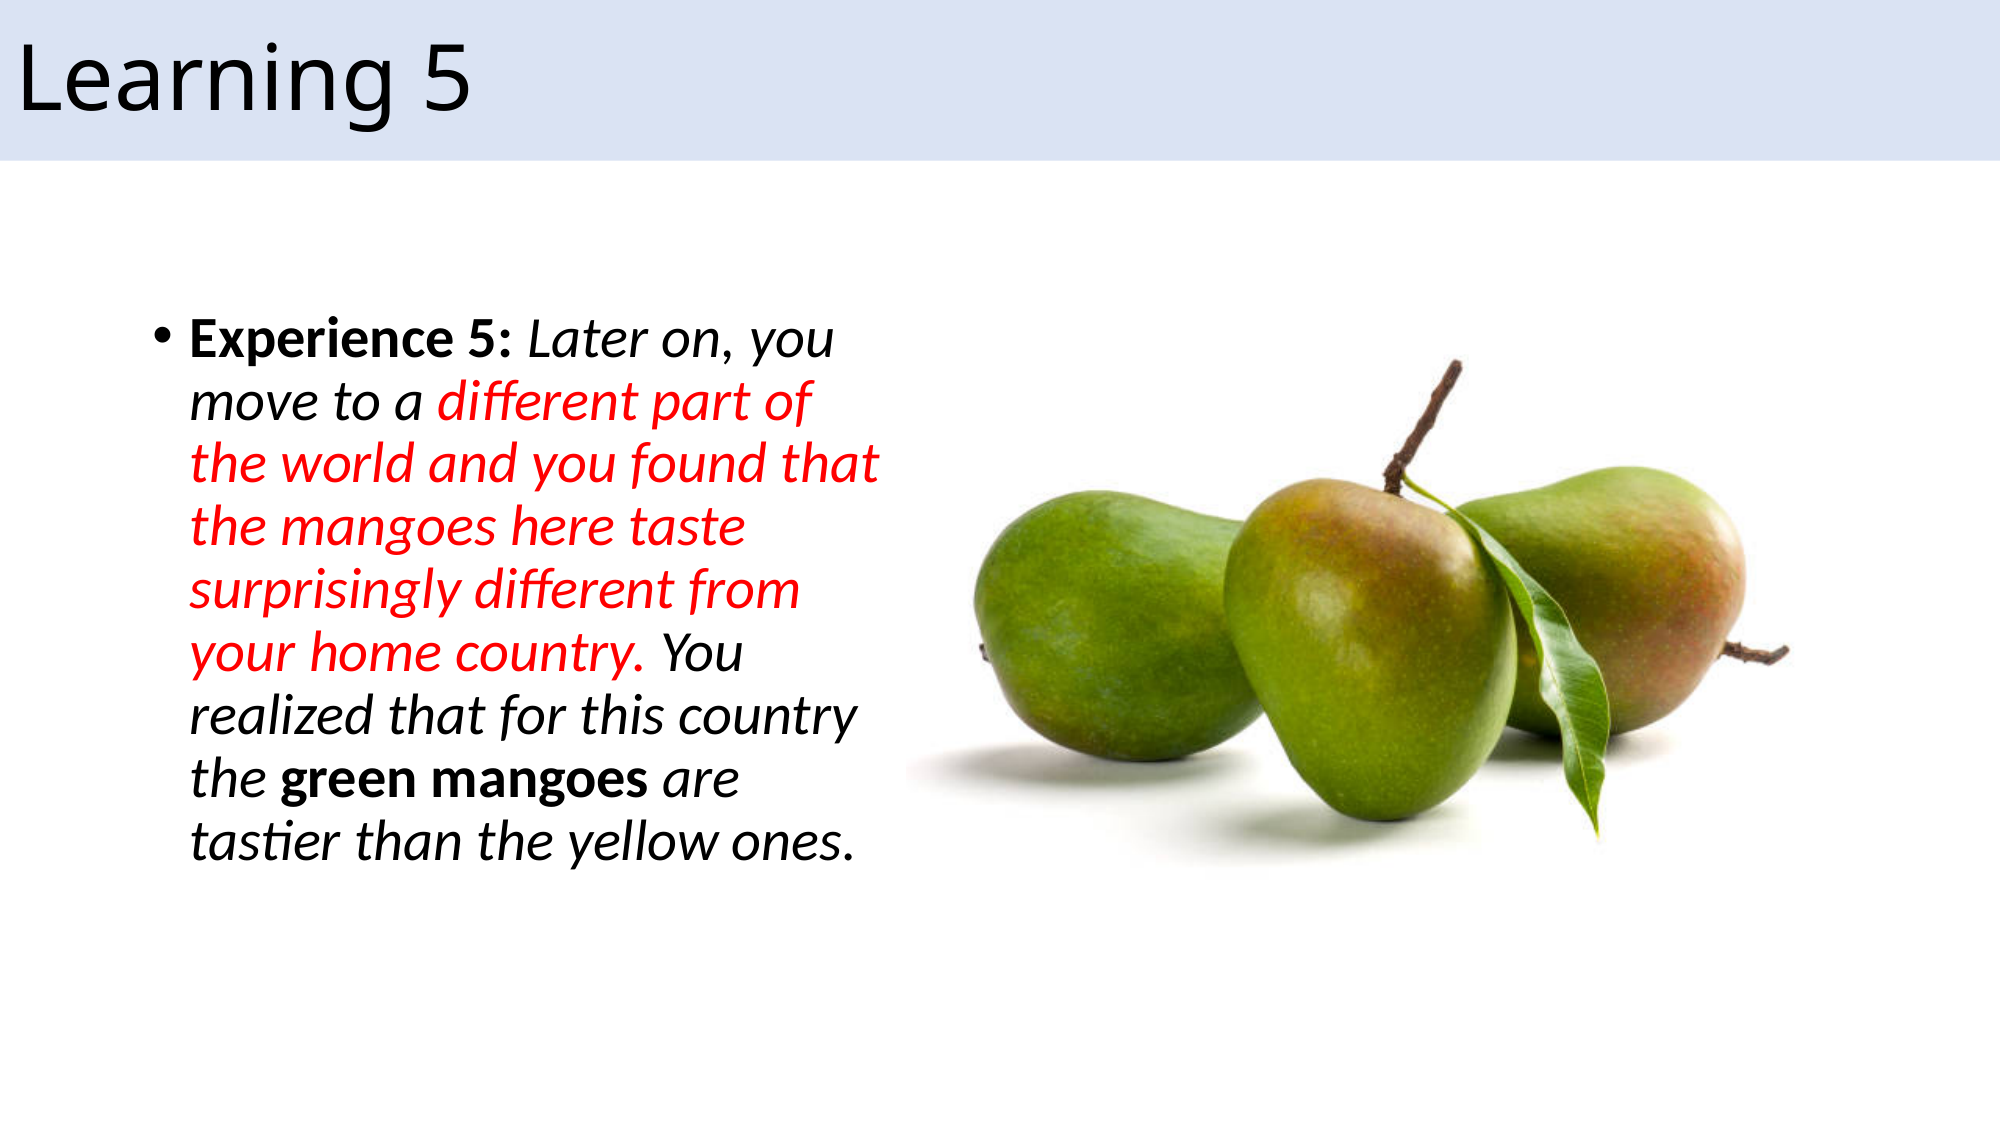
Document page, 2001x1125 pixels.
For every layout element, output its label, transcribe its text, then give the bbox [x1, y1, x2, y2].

title Learning 5 [0, 0, 2000, 161]
list Experience 5: Later on, you move to a different part of the world and you found that the mangoes here taste surprisingly different from your home country. You realized that for this country the green mangoes are tastier than the yellow ones. [137, 299, 907, 965]
picture [906, 242, 1863, 883]
